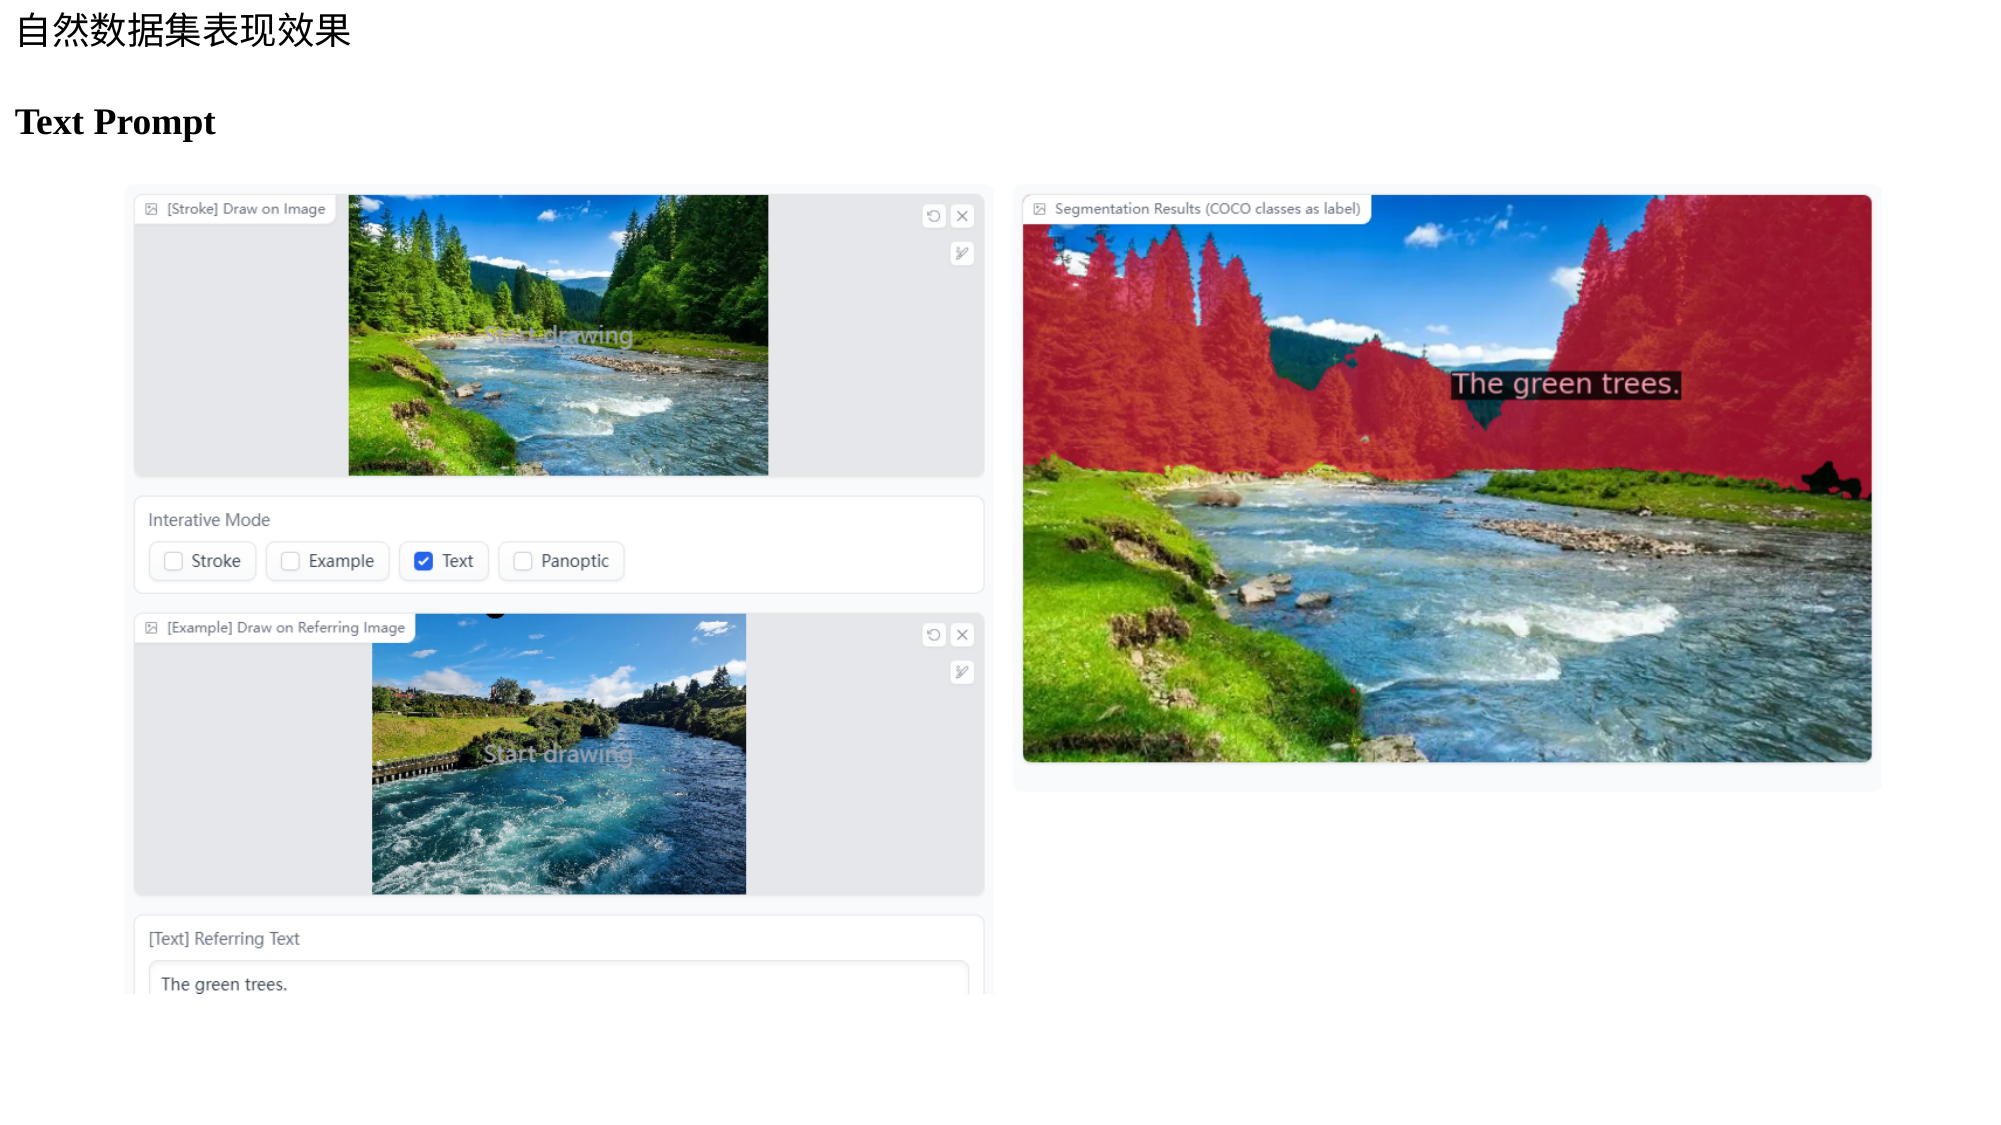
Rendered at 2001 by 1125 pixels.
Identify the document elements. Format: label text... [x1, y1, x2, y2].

text_box 自然数据集表现效果 [0, 0, 749, 60]
text_box Text Prompt [0, 89, 621, 149]
picture [73, 167, 1936, 994]
